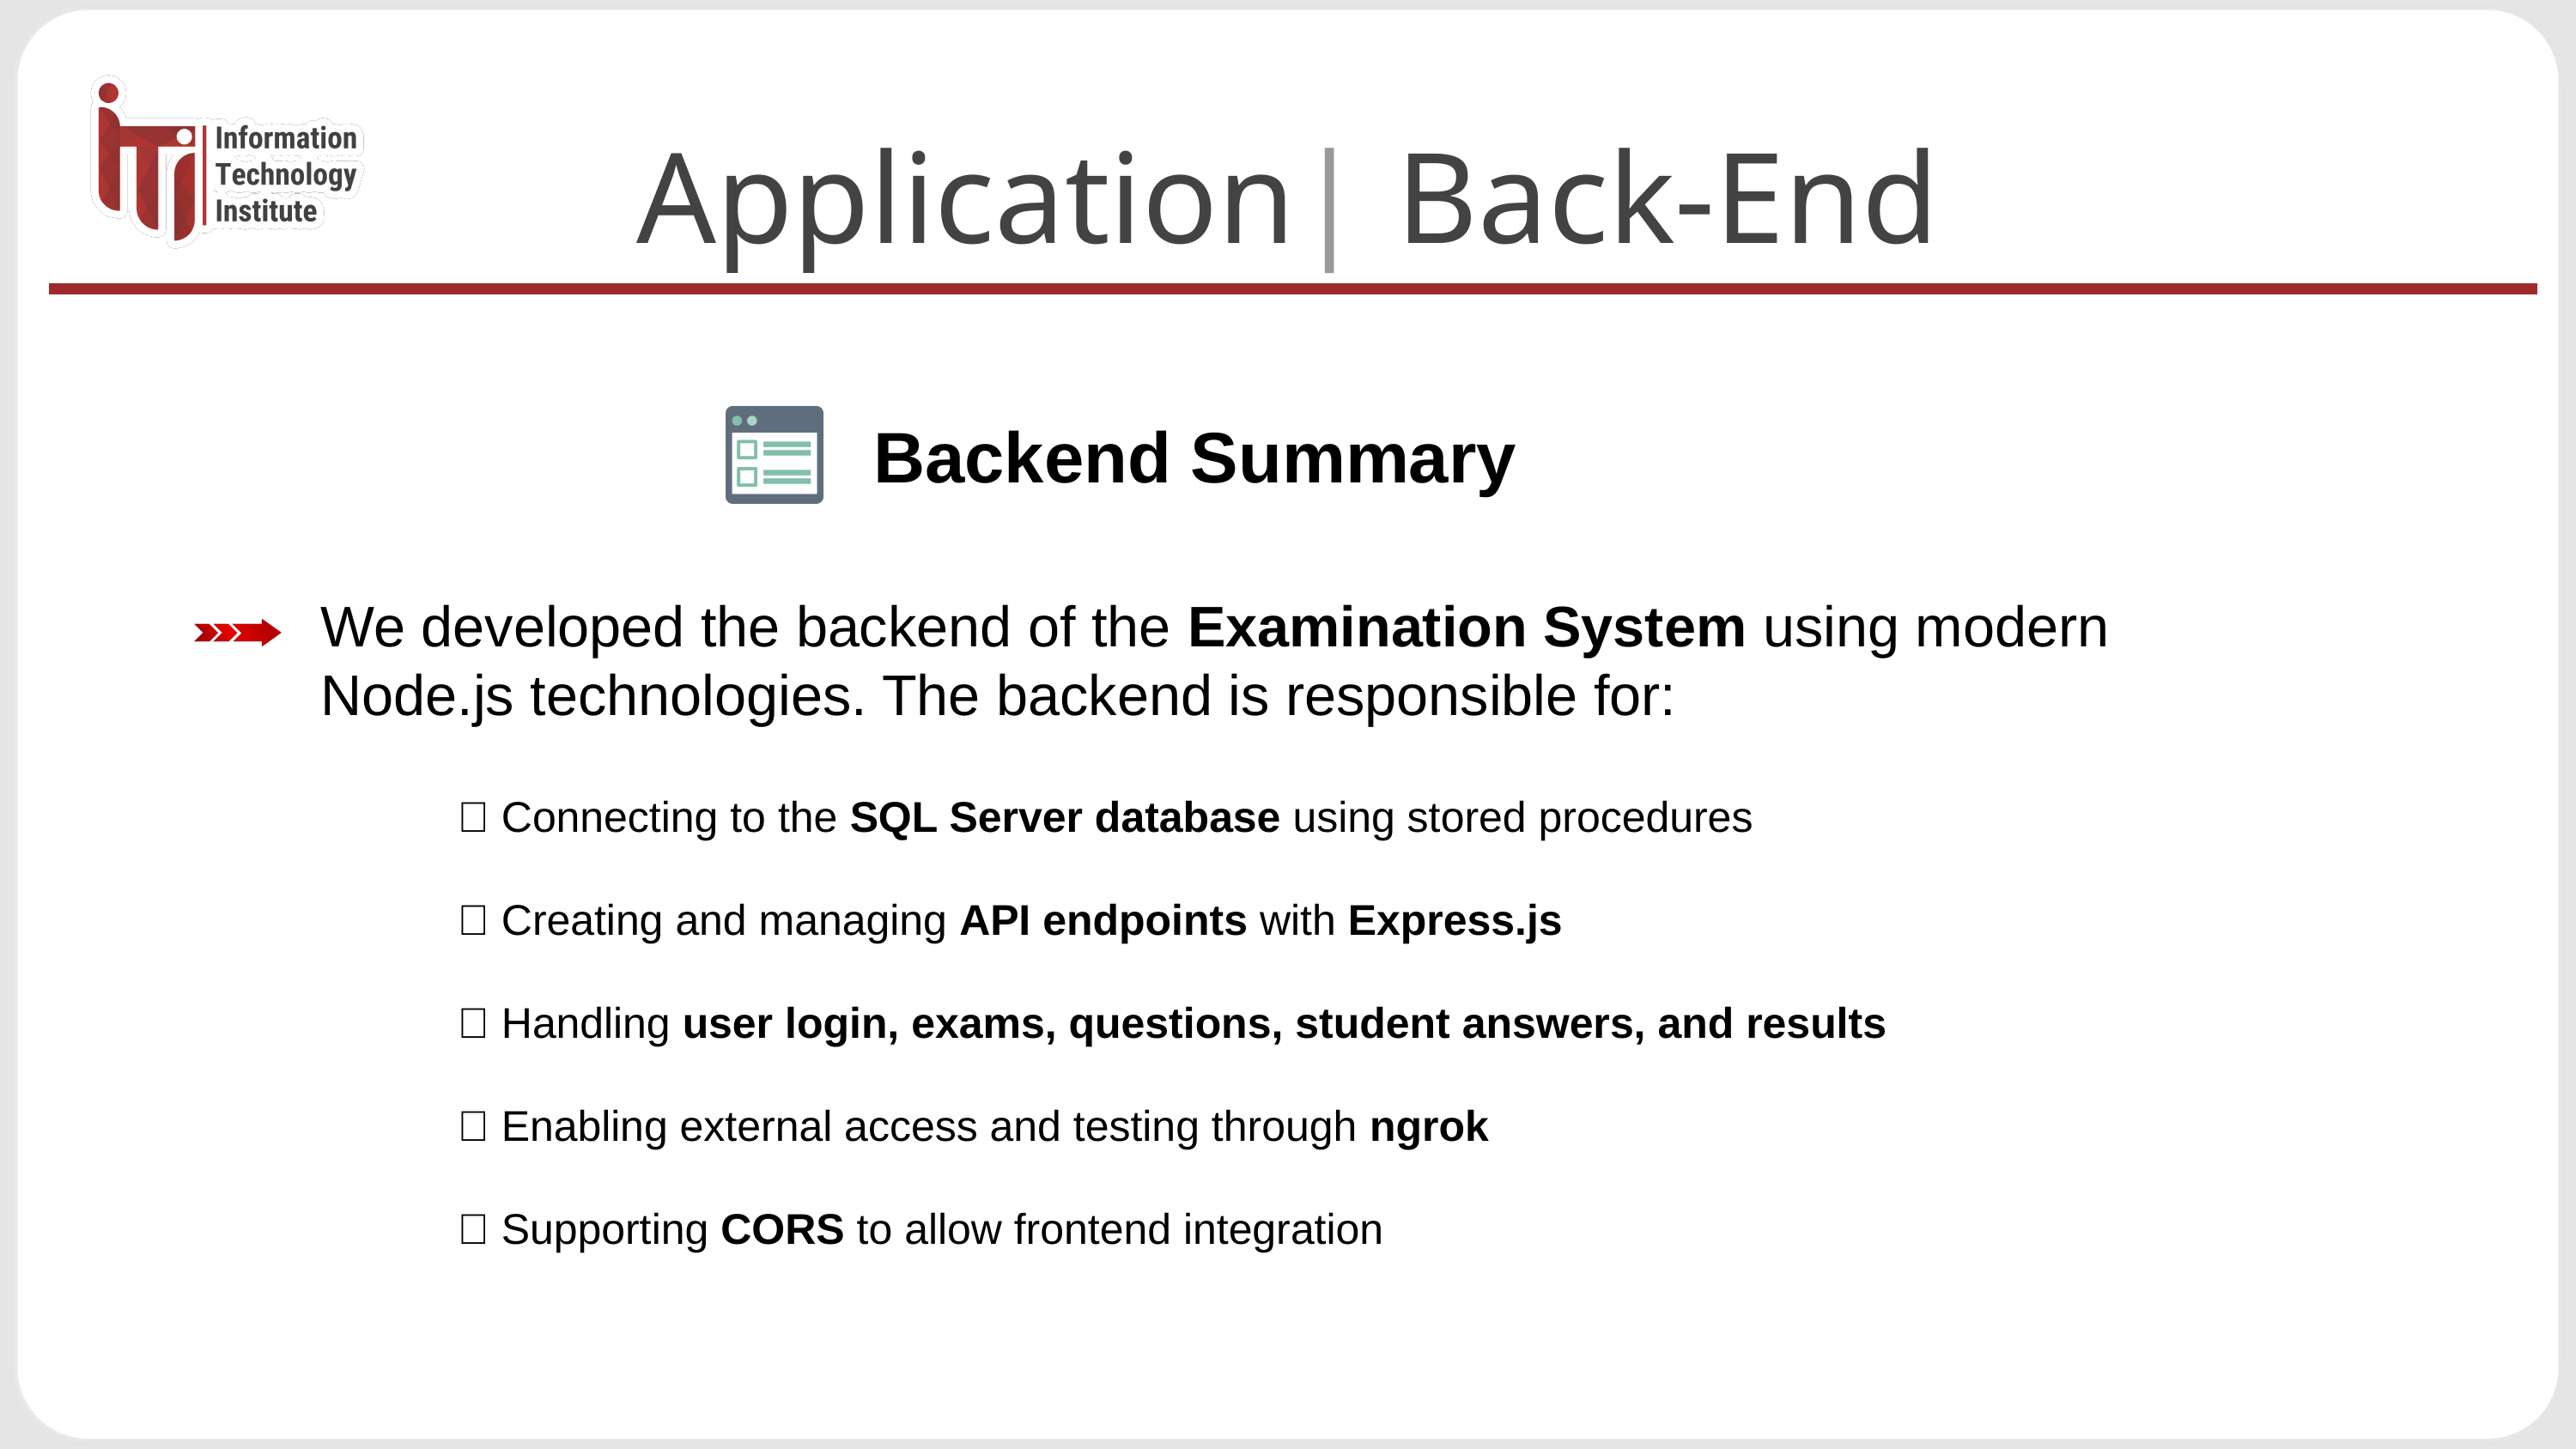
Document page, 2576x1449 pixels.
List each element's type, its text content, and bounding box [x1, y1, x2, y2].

text_box ✅ Connecting to the SQL Server database using stored procedures ✅ Creating and managing API endpoints with Express.js ✅ Handling user login, exams, questions, student answers, and results ✅ Enabling external access and testing through ngrok ✅ Supporting CORS to allow frontend integration [427, 976, 2444, 1283]
text_box [17, 9, 2559, 1439]
picture [182, 577, 293, 688]
text_box We developed the backend of the Examination System using modern Node.js technologies. The backend is responsible for: [290, 578, 2307, 758]
title Application| Back-End [88, 75, 2488, 283]
text_box Backend Summary [868, 383, 1564, 528]
picture [684, 363, 865, 544]
picture [85, 75, 370, 249]
